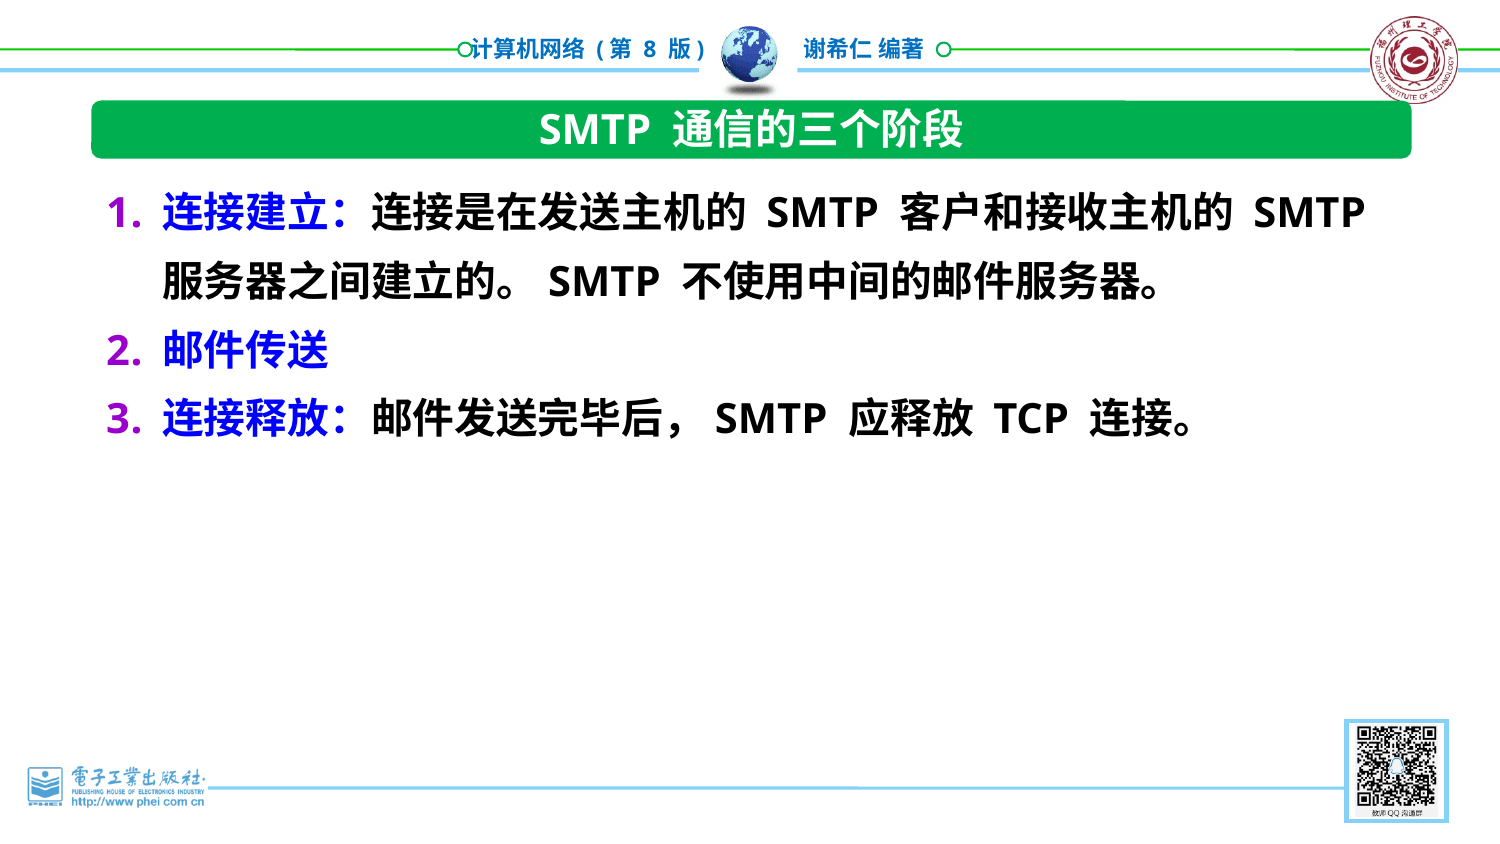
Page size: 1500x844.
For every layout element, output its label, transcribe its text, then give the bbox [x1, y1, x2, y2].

picture [23, 764, 208, 809]
text_box 连接建立：连接是在发送主机的 SMTP 客户和接收主机的 SMTP 服务器之间建立的。SMTP 不使用中间的邮件服务器。 邮件传送 连接释放：邮件发送完毕后，SMTP 应释放 TCP 连接。 [91, 159, 1412, 450]
text_box [91, 100, 523, 159]
picture [1370, 16, 1458, 104]
picture [719, 24, 779, 95]
text_box [980, 100, 1412, 159]
text_box SMTP 通信的三个阶段 [523, 95, 980, 159]
picture [1355, 724, 1438, 817]
